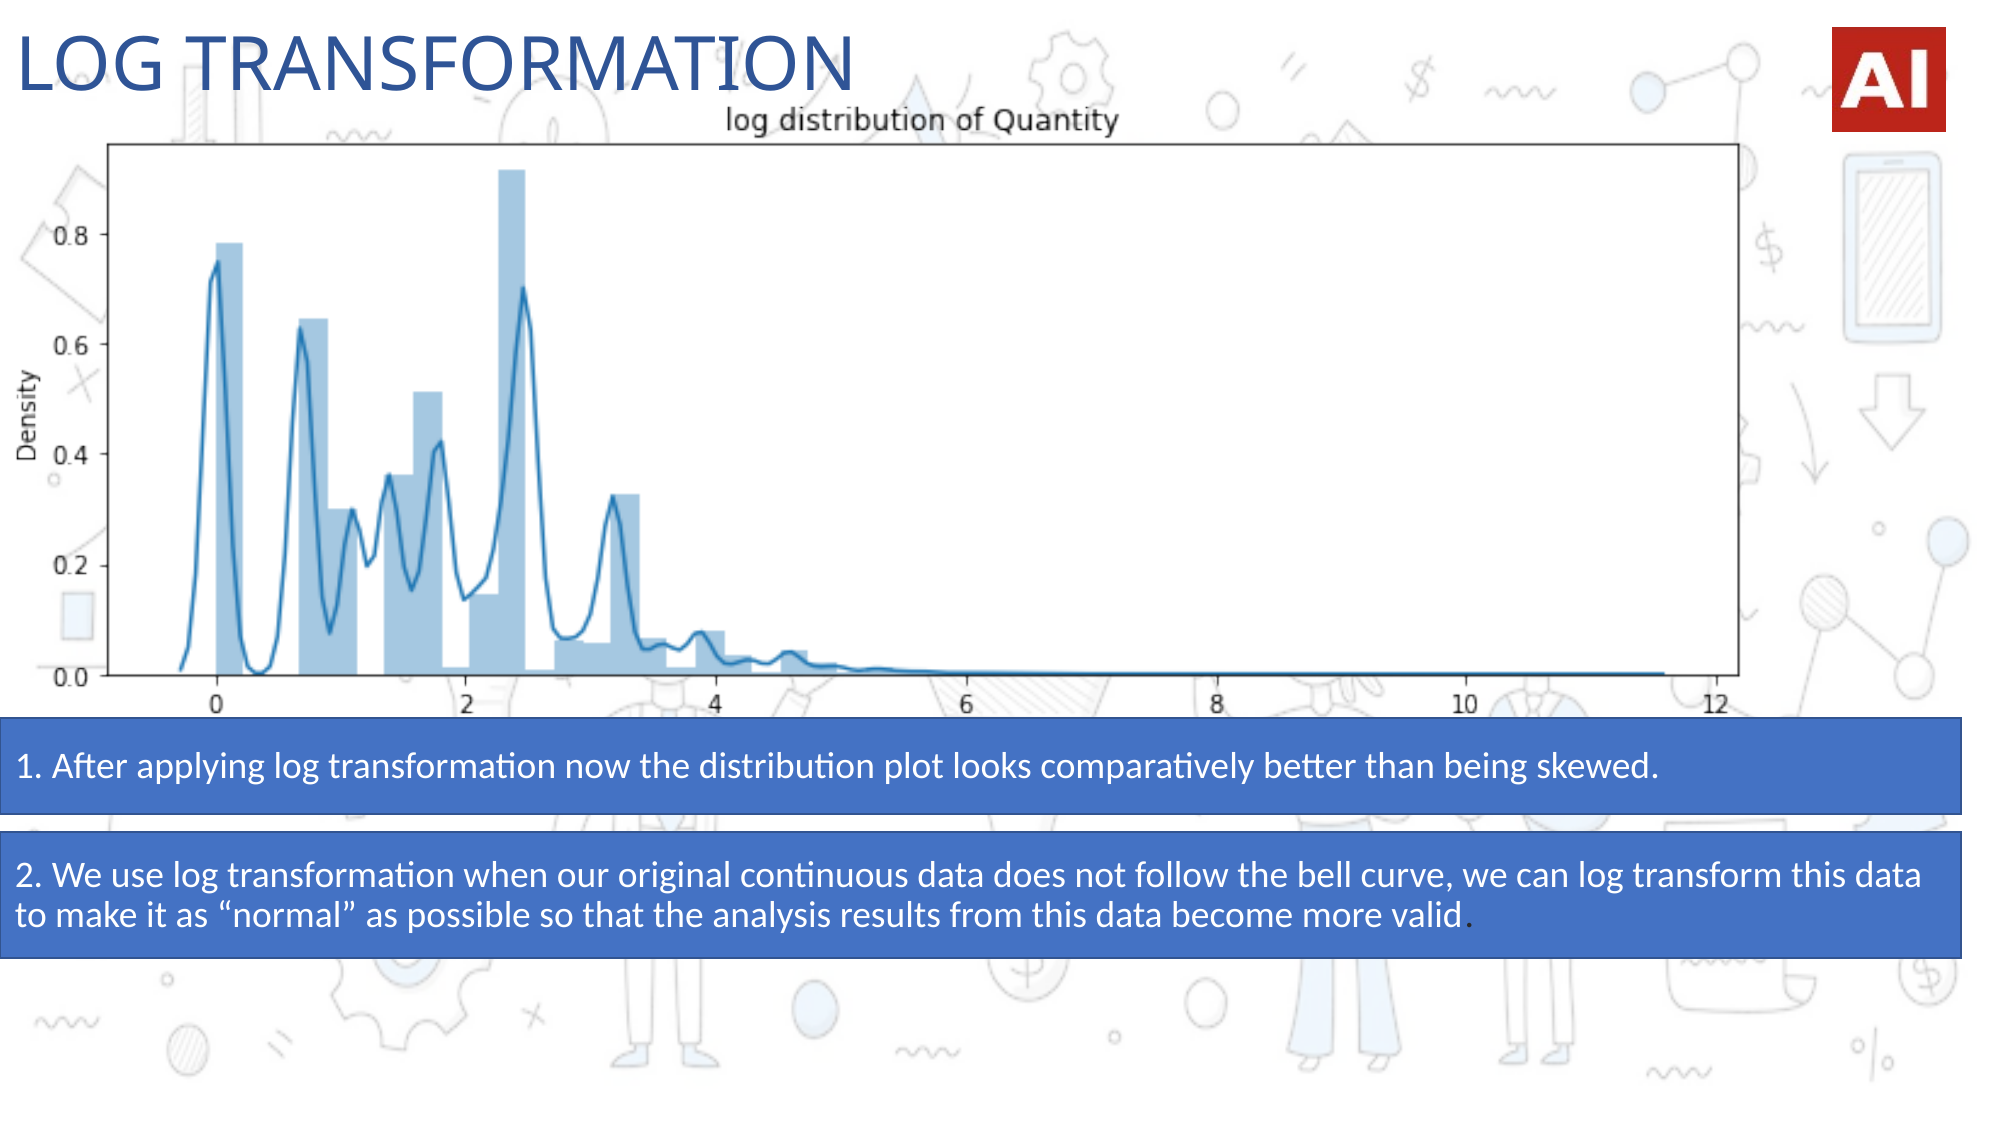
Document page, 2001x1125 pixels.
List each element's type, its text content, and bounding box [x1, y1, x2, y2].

text_box 2. We use log transformation when our original continuous data does not follow the bell curve, we can log transform this data to make it as “normal” as possible so that the analysis results from this data become more valid. [0, 831, 1962, 959]
picture [1832, 27, 1946, 132]
text_box LOG TRANSFORMATION [0, 0, 1033, 90]
text_box 1. After applying log transformation now the distribution plot looks comparatively better than being skewed. [0, 717, 1962, 815]
picture [0, 90, 1753, 768]
